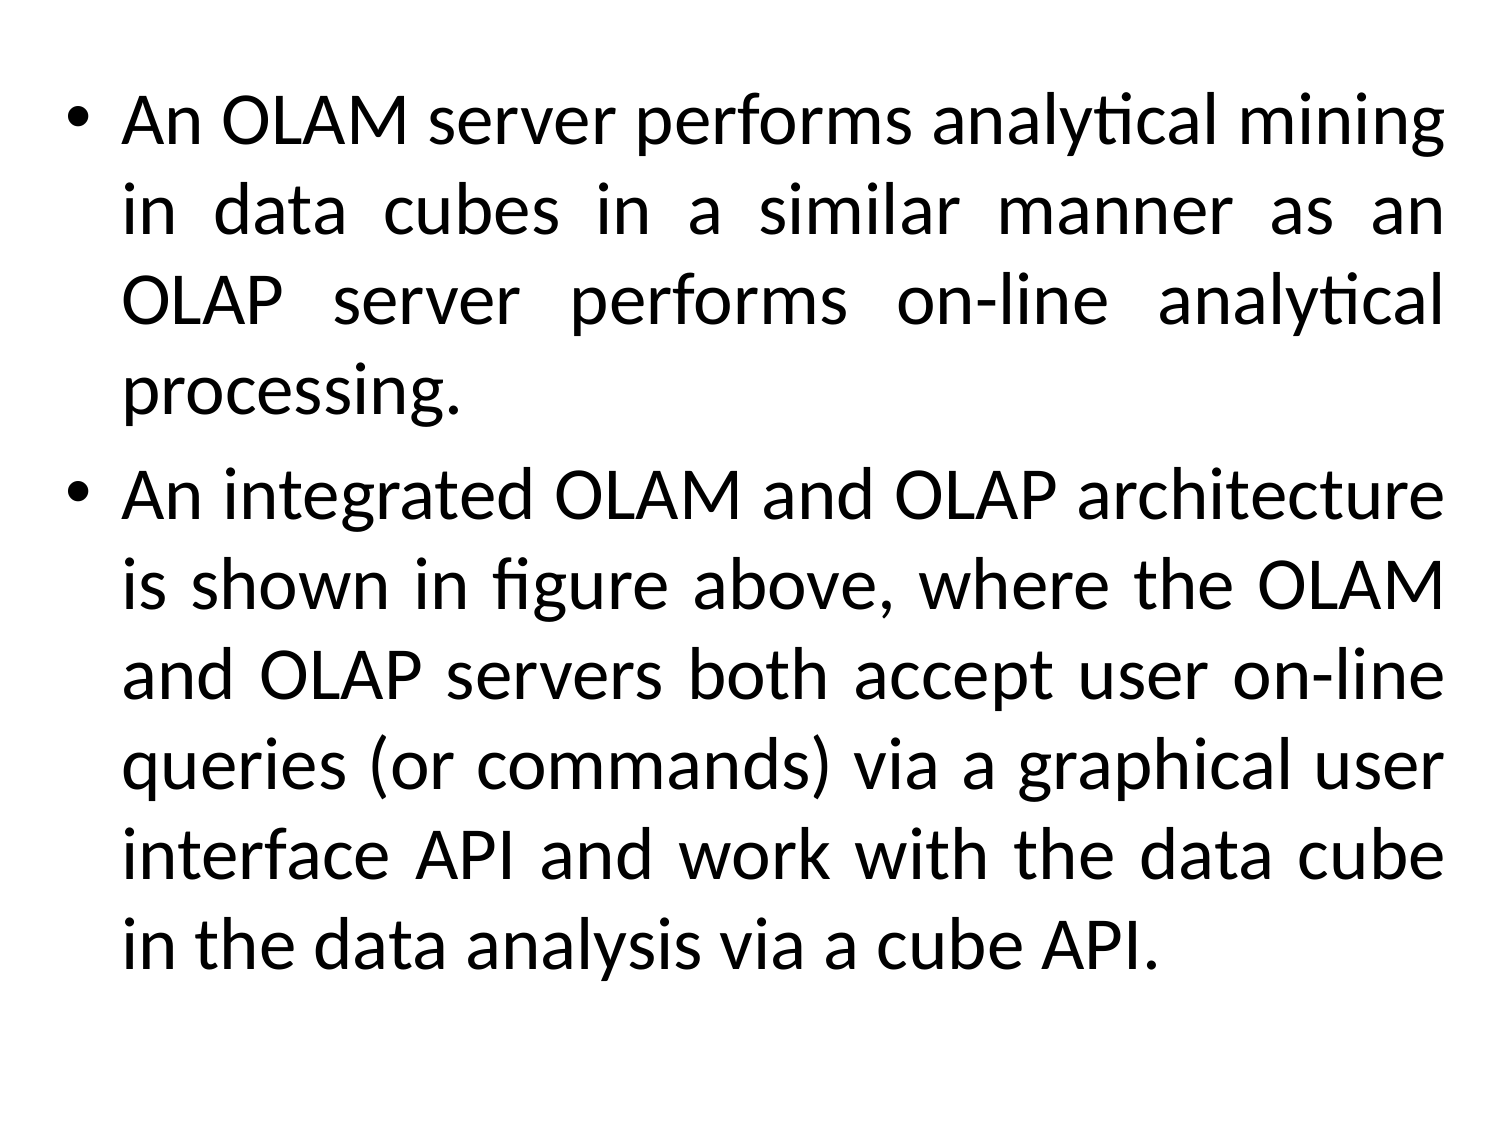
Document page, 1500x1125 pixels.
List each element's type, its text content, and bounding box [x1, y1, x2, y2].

list An OLAM server performs analytical mining in data cubes in a similar manner as an OLAP server performs on-line analytical processing. An integrated OLAM and OLAP architecture is shown in figure above, where the OLAM and OLAP servers both accept user on-line queries (or commands) via a graphical user interface API and work with the data cube in the data analysis via a cube API. [50, 62, 1463, 1088]
